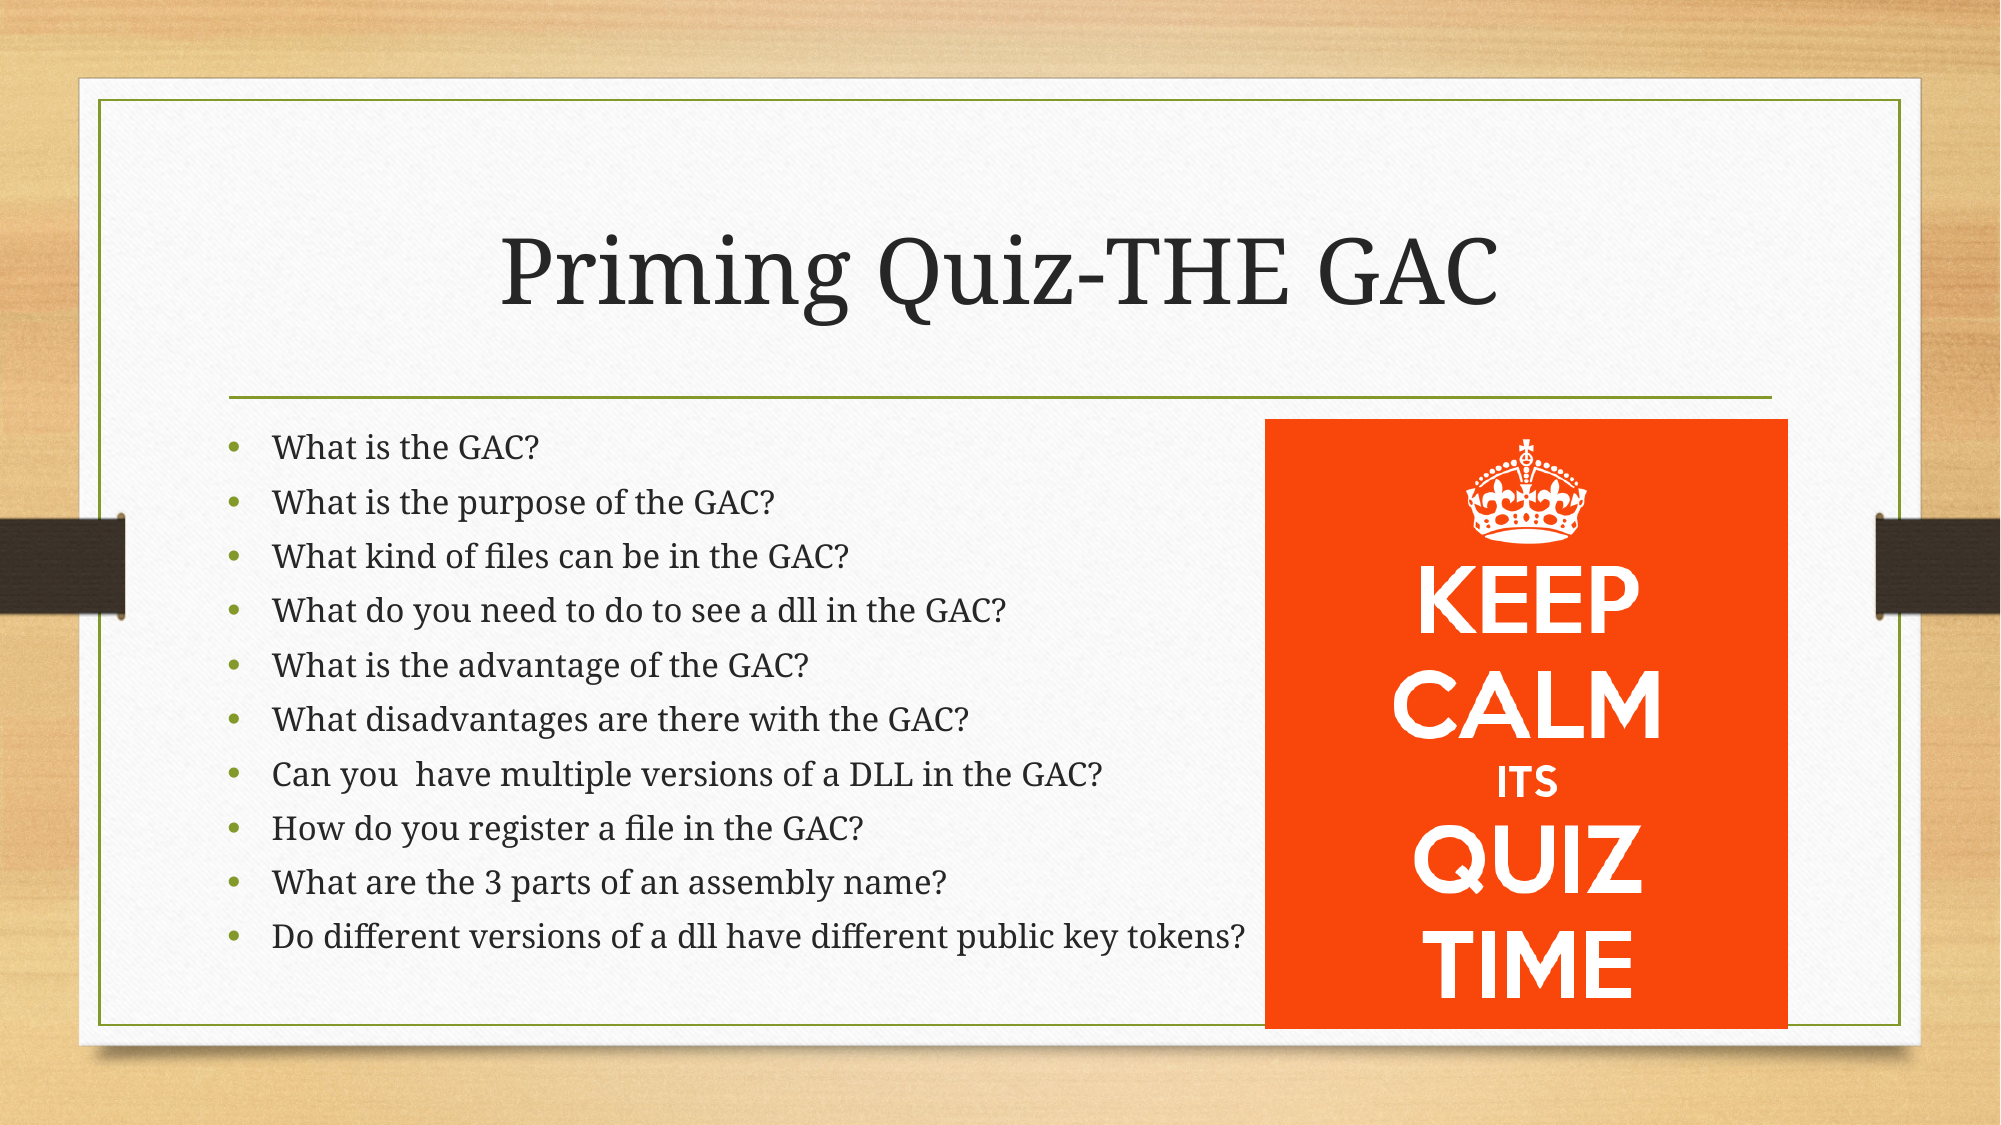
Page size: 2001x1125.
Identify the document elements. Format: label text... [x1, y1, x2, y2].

picture [0, 0, 2001, 1125]
list What is the GAC? What is the purpose of the GAC? What kind of files can be in the GAC? What do you need to do to see a dll in the GAC? What is the advantage of the GAC? What disadvantages are there with the GAC? Can you have multiple versions of a DLL in the GAC? How do you register a file in the GAC? What are the 3 parts of an assembly name? Do different versions of a dll have different public key tokens? [212, 419, 1264, 964]
title Priming Quiz-THE GAC [212, 161, 1788, 375]
